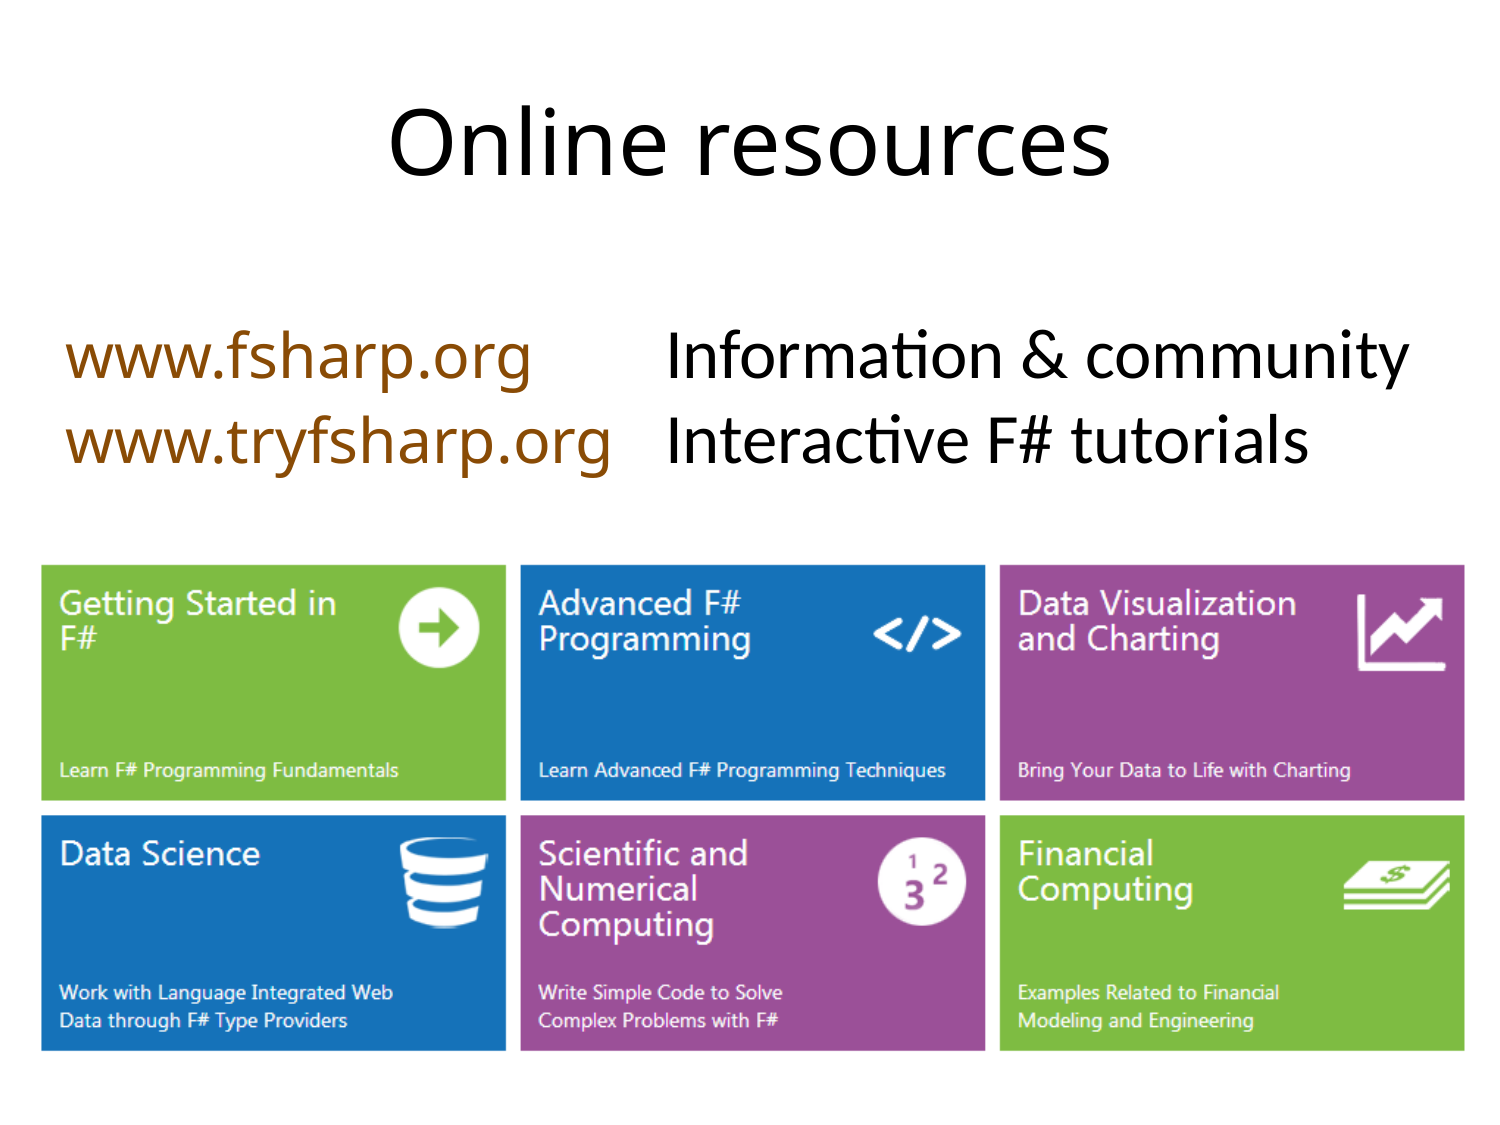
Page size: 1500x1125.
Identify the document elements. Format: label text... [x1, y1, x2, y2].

list www.fsharp.org Information & community www.tryfsharp.org Interactive F# tutorials [50, 299, 1488, 980]
picture [24, 549, 1476, 1082]
title Online resources [75, 45, 1425, 233]
